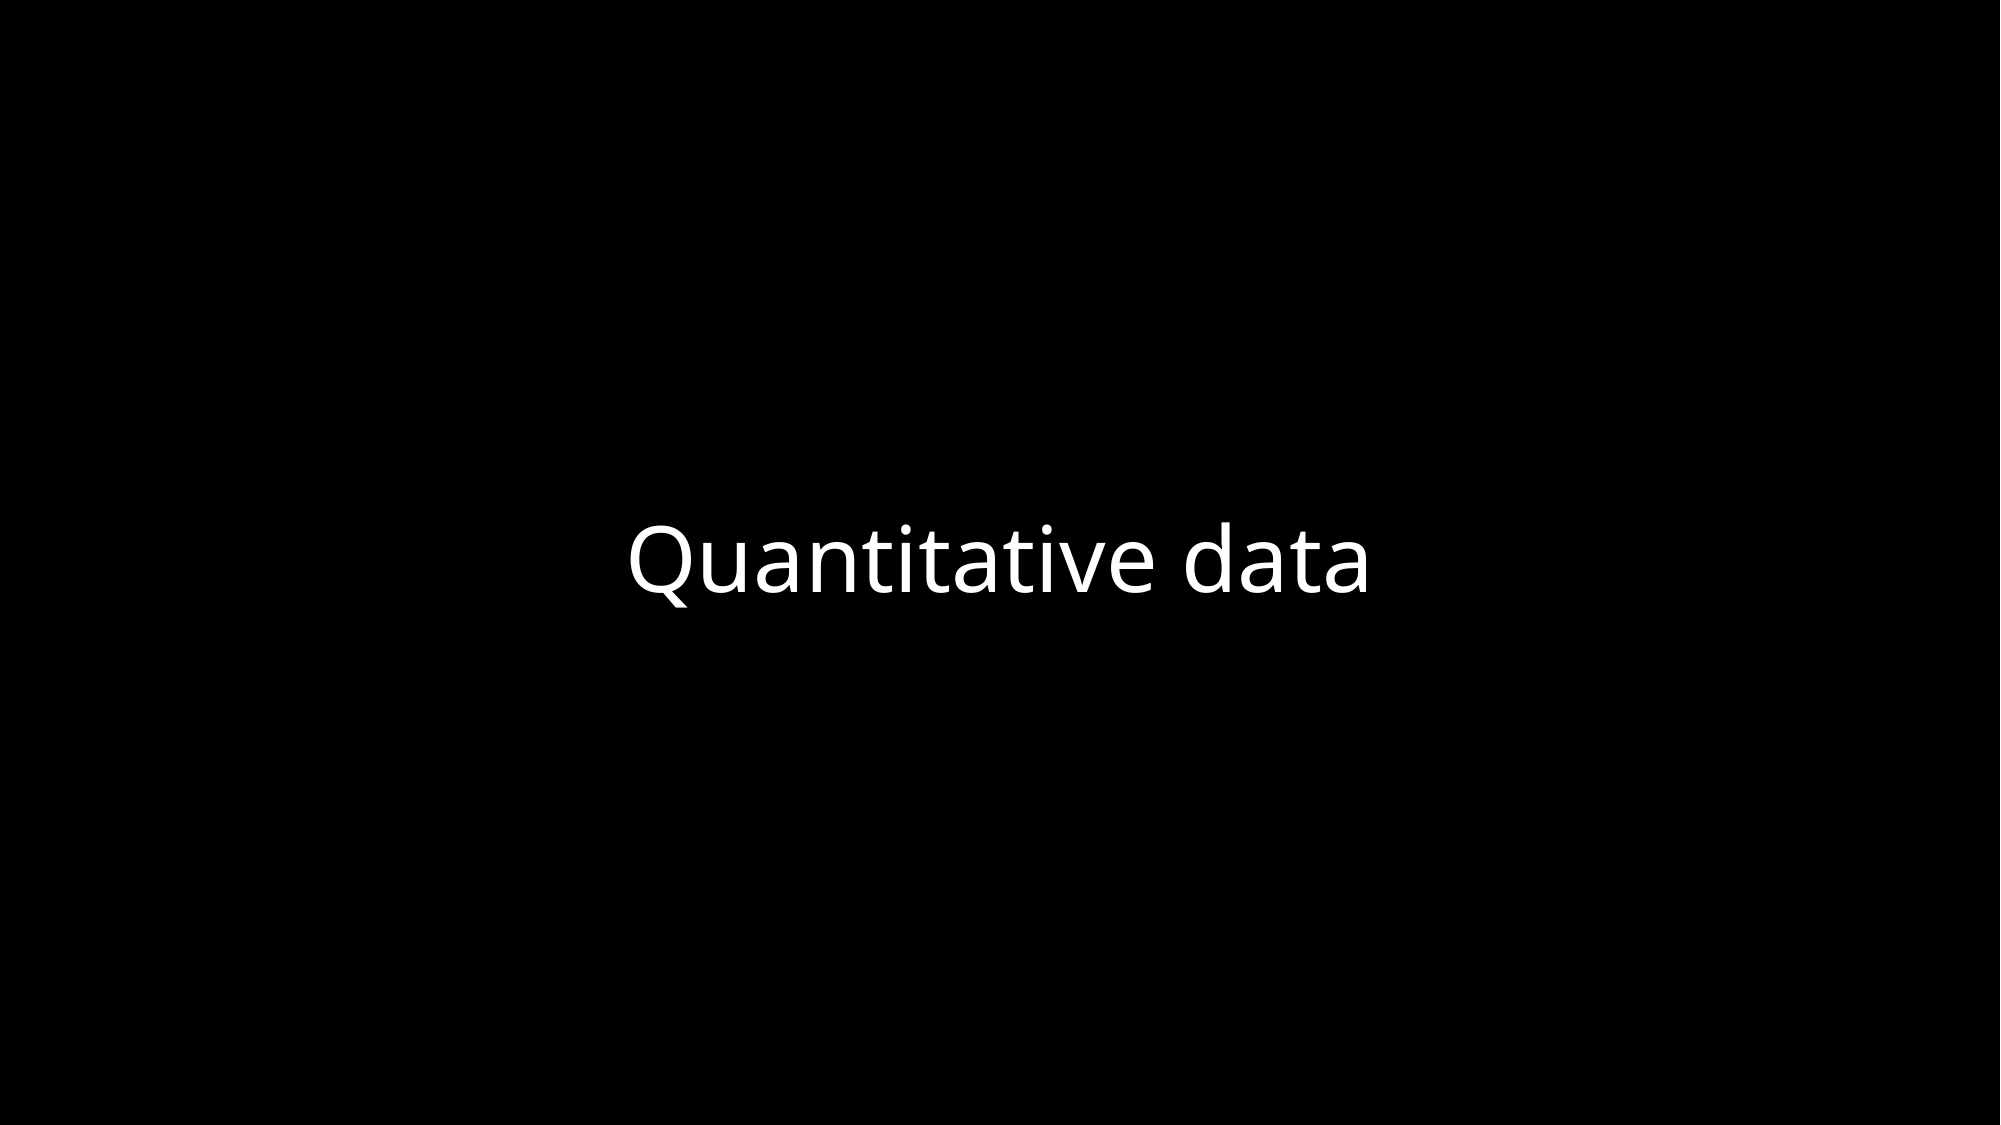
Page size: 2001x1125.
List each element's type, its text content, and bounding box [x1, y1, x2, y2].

text_box Quantitative data [137, 453, 1863, 672]
